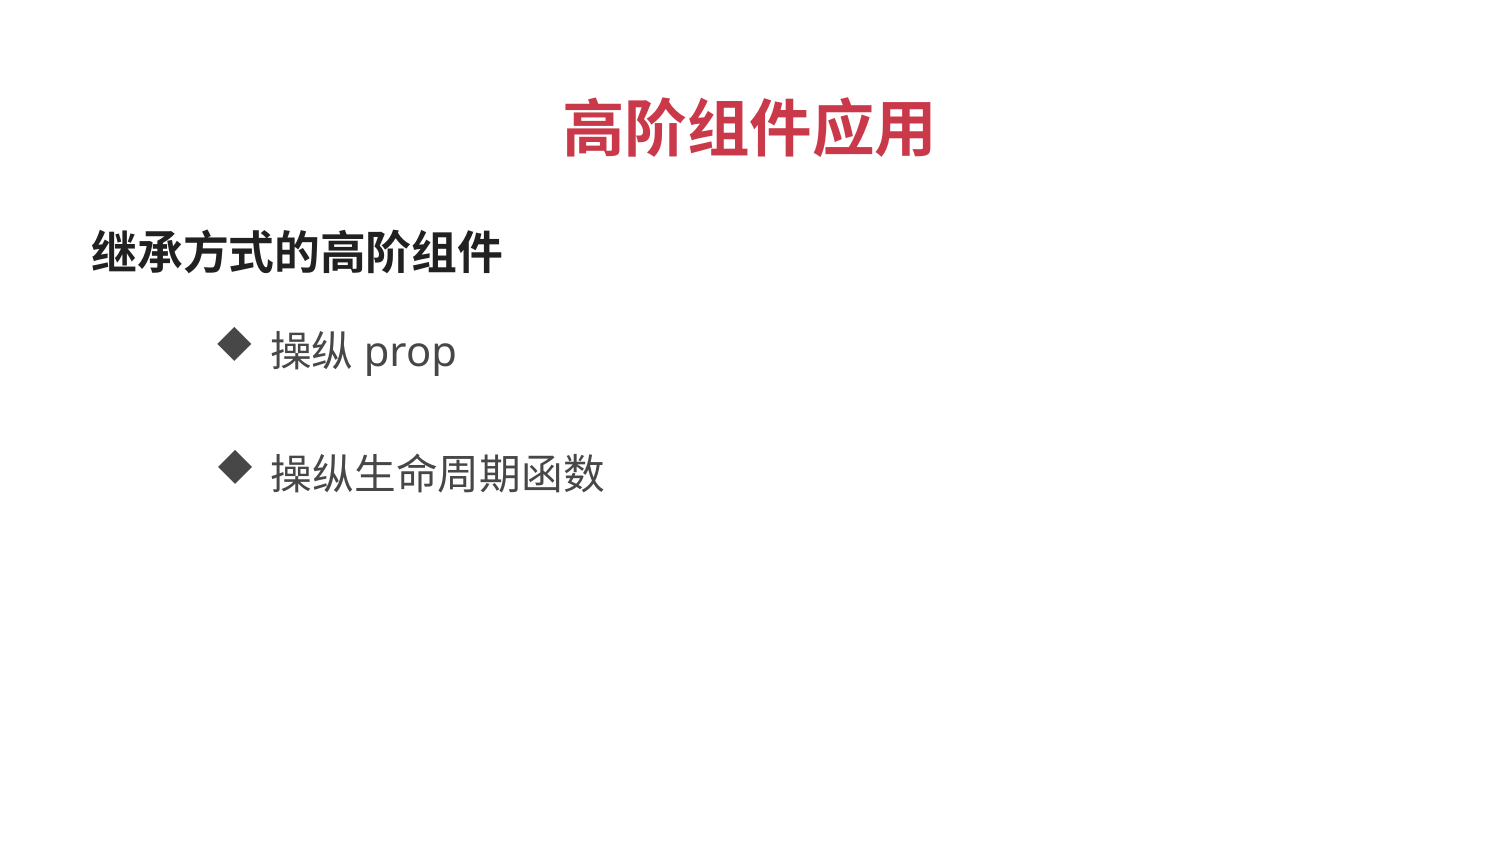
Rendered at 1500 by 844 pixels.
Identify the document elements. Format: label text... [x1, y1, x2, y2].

text_box 继承方式的高阶组件 [76, 209, 1427, 293]
text_box 高阶组件应用 [547, 81, 953, 172]
text_box 操纵prop [123, 316, 1500, 382]
text_box 操纵生命周期函数 [124, 440, 1500, 506]
